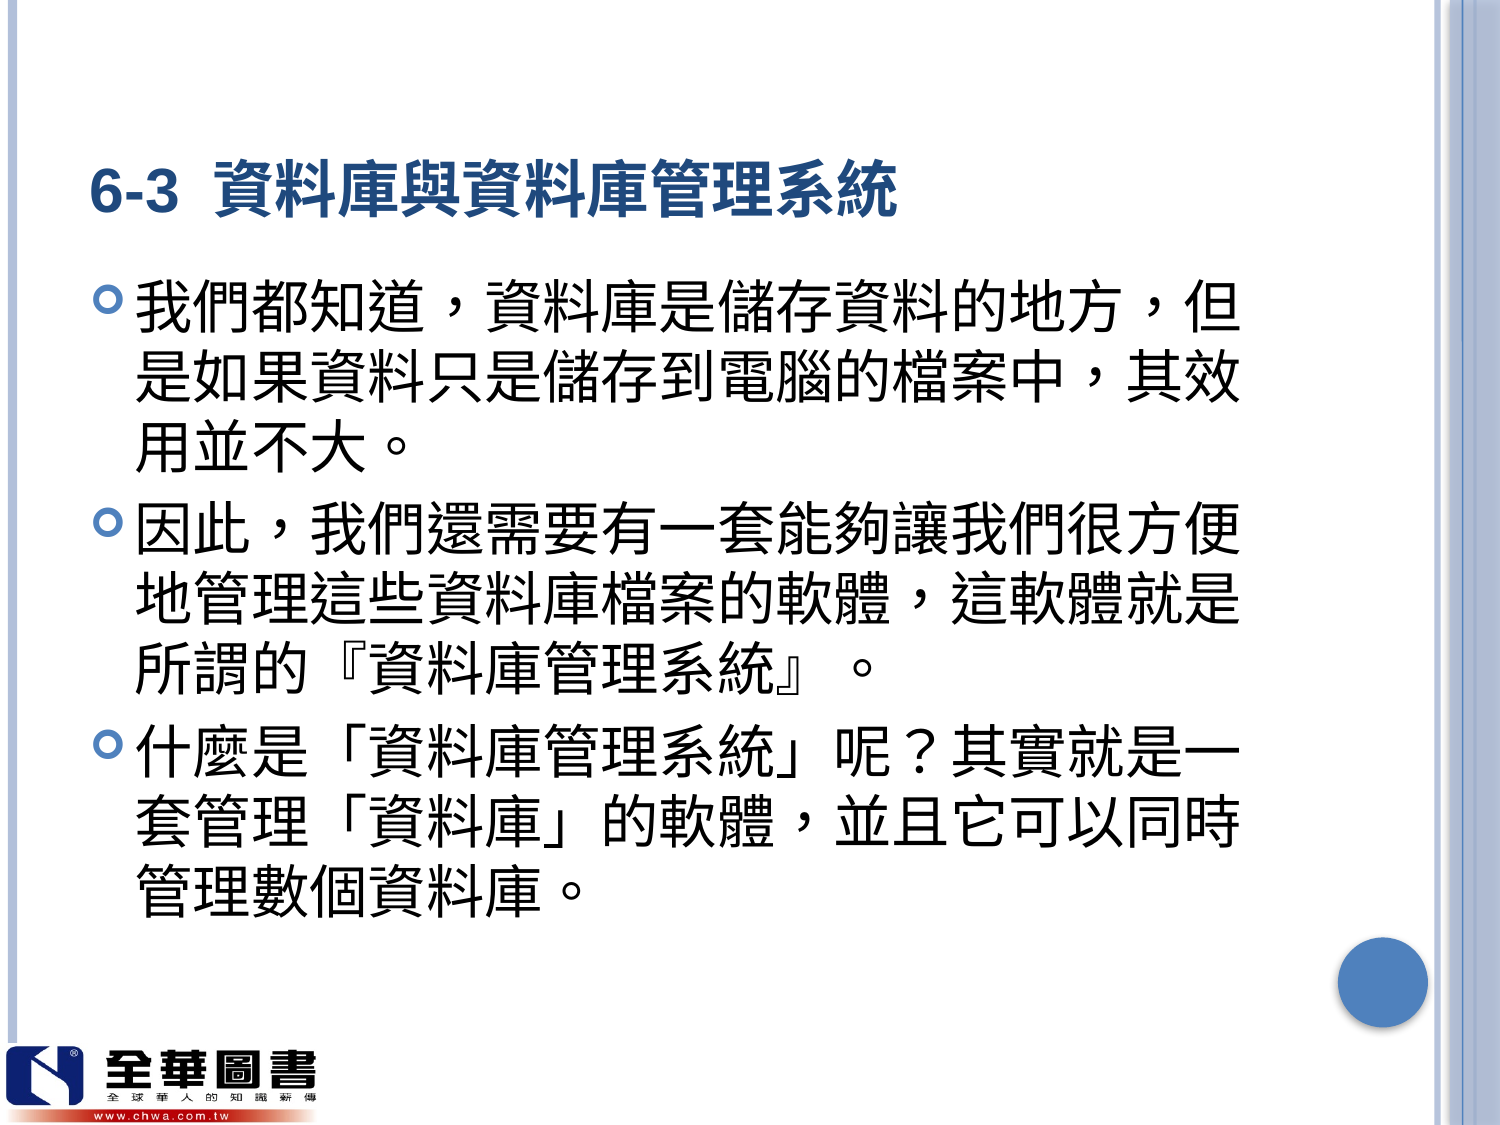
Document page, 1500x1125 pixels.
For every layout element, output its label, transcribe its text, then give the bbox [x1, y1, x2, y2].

picture [0, 1043, 322, 1125]
title 6-3 資料庫與資料庫管理系統 [75, 45, 1300, 233]
list 我們都知道，資料庫是儲存資料的地方，但是如果資料只是儲存到電腦的檔案中，其效用並不大。 因此，我們還需要有一套能夠讓我們很方便地管理這些資料庫檔案的軟體，這軟體就是所謂的『資料庫管理系統』。 什麼是「資料庫管理系統」呢？其實就是一套管理「資料庫」的軟體，並且它可以同時管理數個資料庫。 [75, 262, 1300, 1062]
